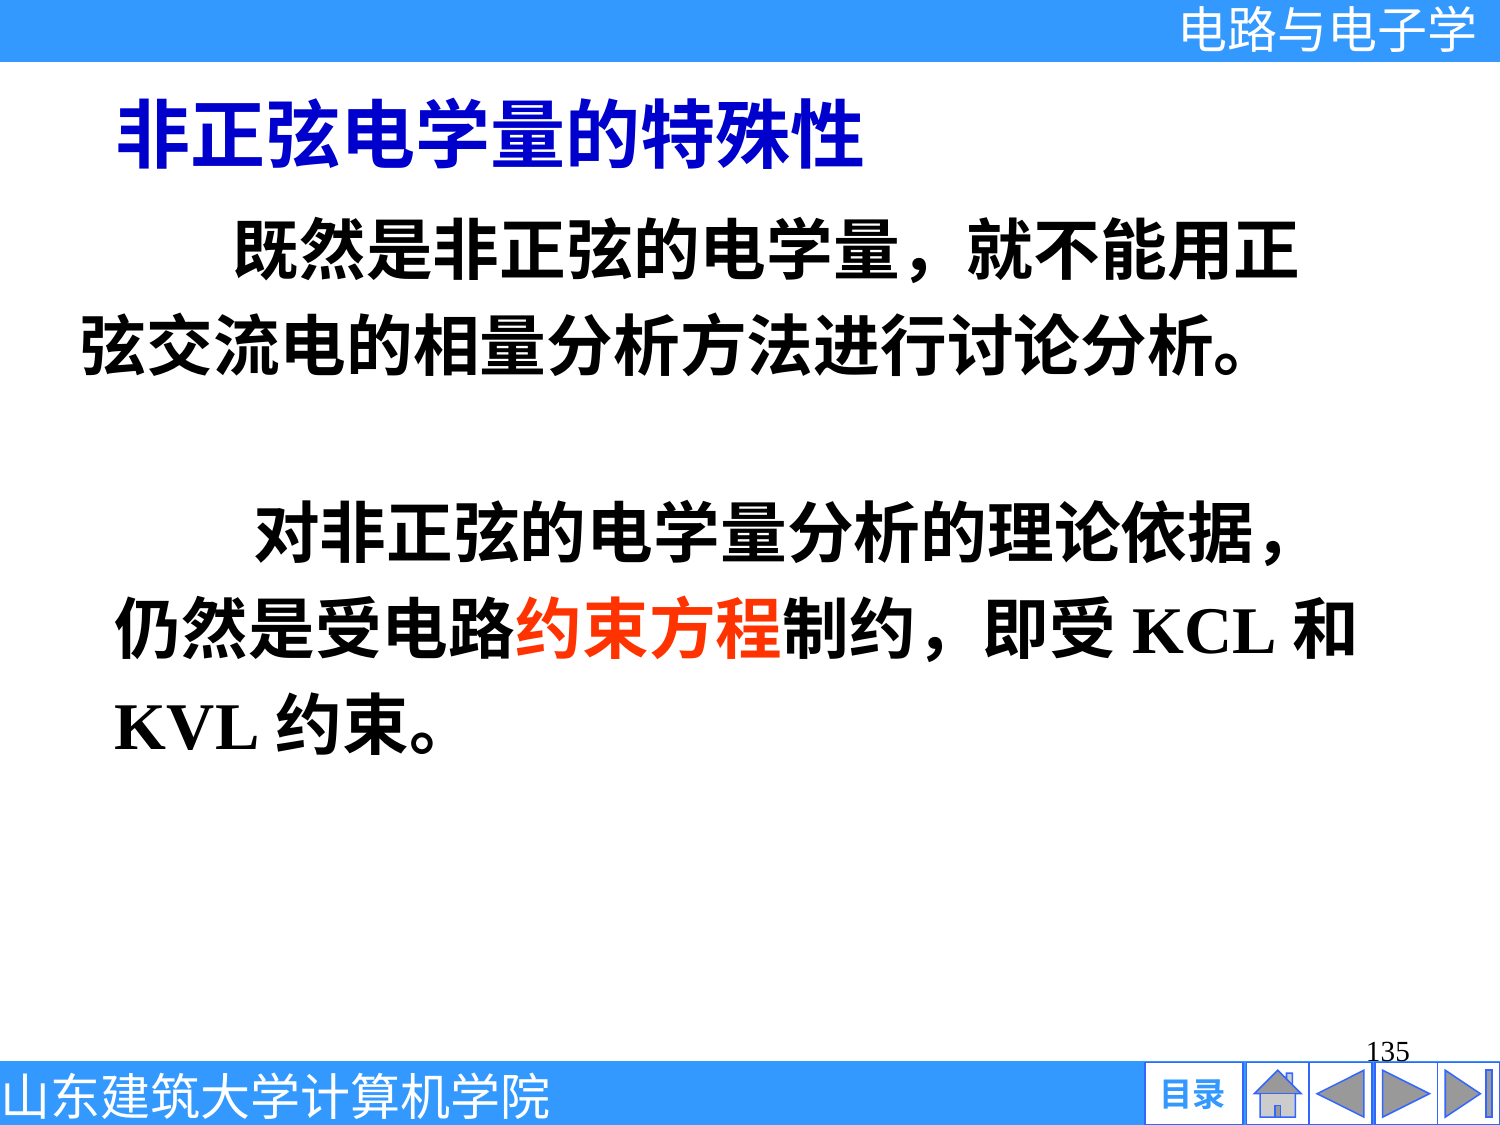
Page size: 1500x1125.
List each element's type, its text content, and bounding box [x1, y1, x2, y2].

text_box 既然是非正弦的电学量，就不能用正弦交流电的相量分析方法进行讨论分析。 [64, 184, 1365, 392]
list 非正弦电学量的特殊性 [100, 90, 1211, 191]
slide_number 135 [1074, 1024, 1425, 1103]
text_box 对非正弦的电学量分析的理论依据，仍然是受电路约束方程制约，即受KCL和KVL约束。 [100, 467, 1401, 771]
